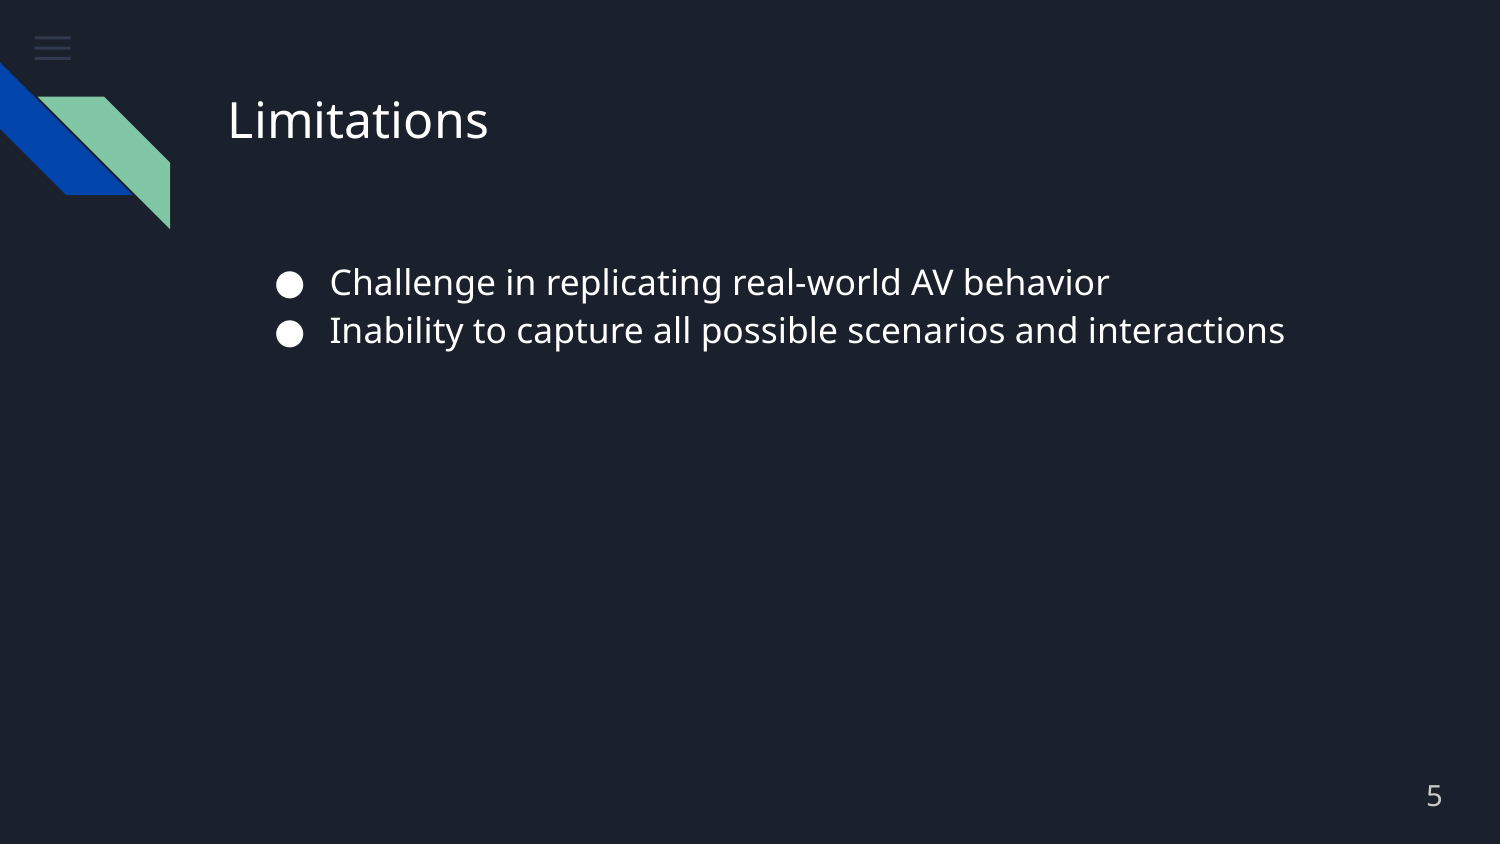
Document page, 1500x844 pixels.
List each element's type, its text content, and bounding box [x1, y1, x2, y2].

text_box 5 [1411, 762, 1466, 828]
title Limitations [212, 64, 1368, 215]
text_box Challenge in replicating real-world AV behavior Inability to capture all possible scenarios and interactions [239, 238, 1395, 663]
